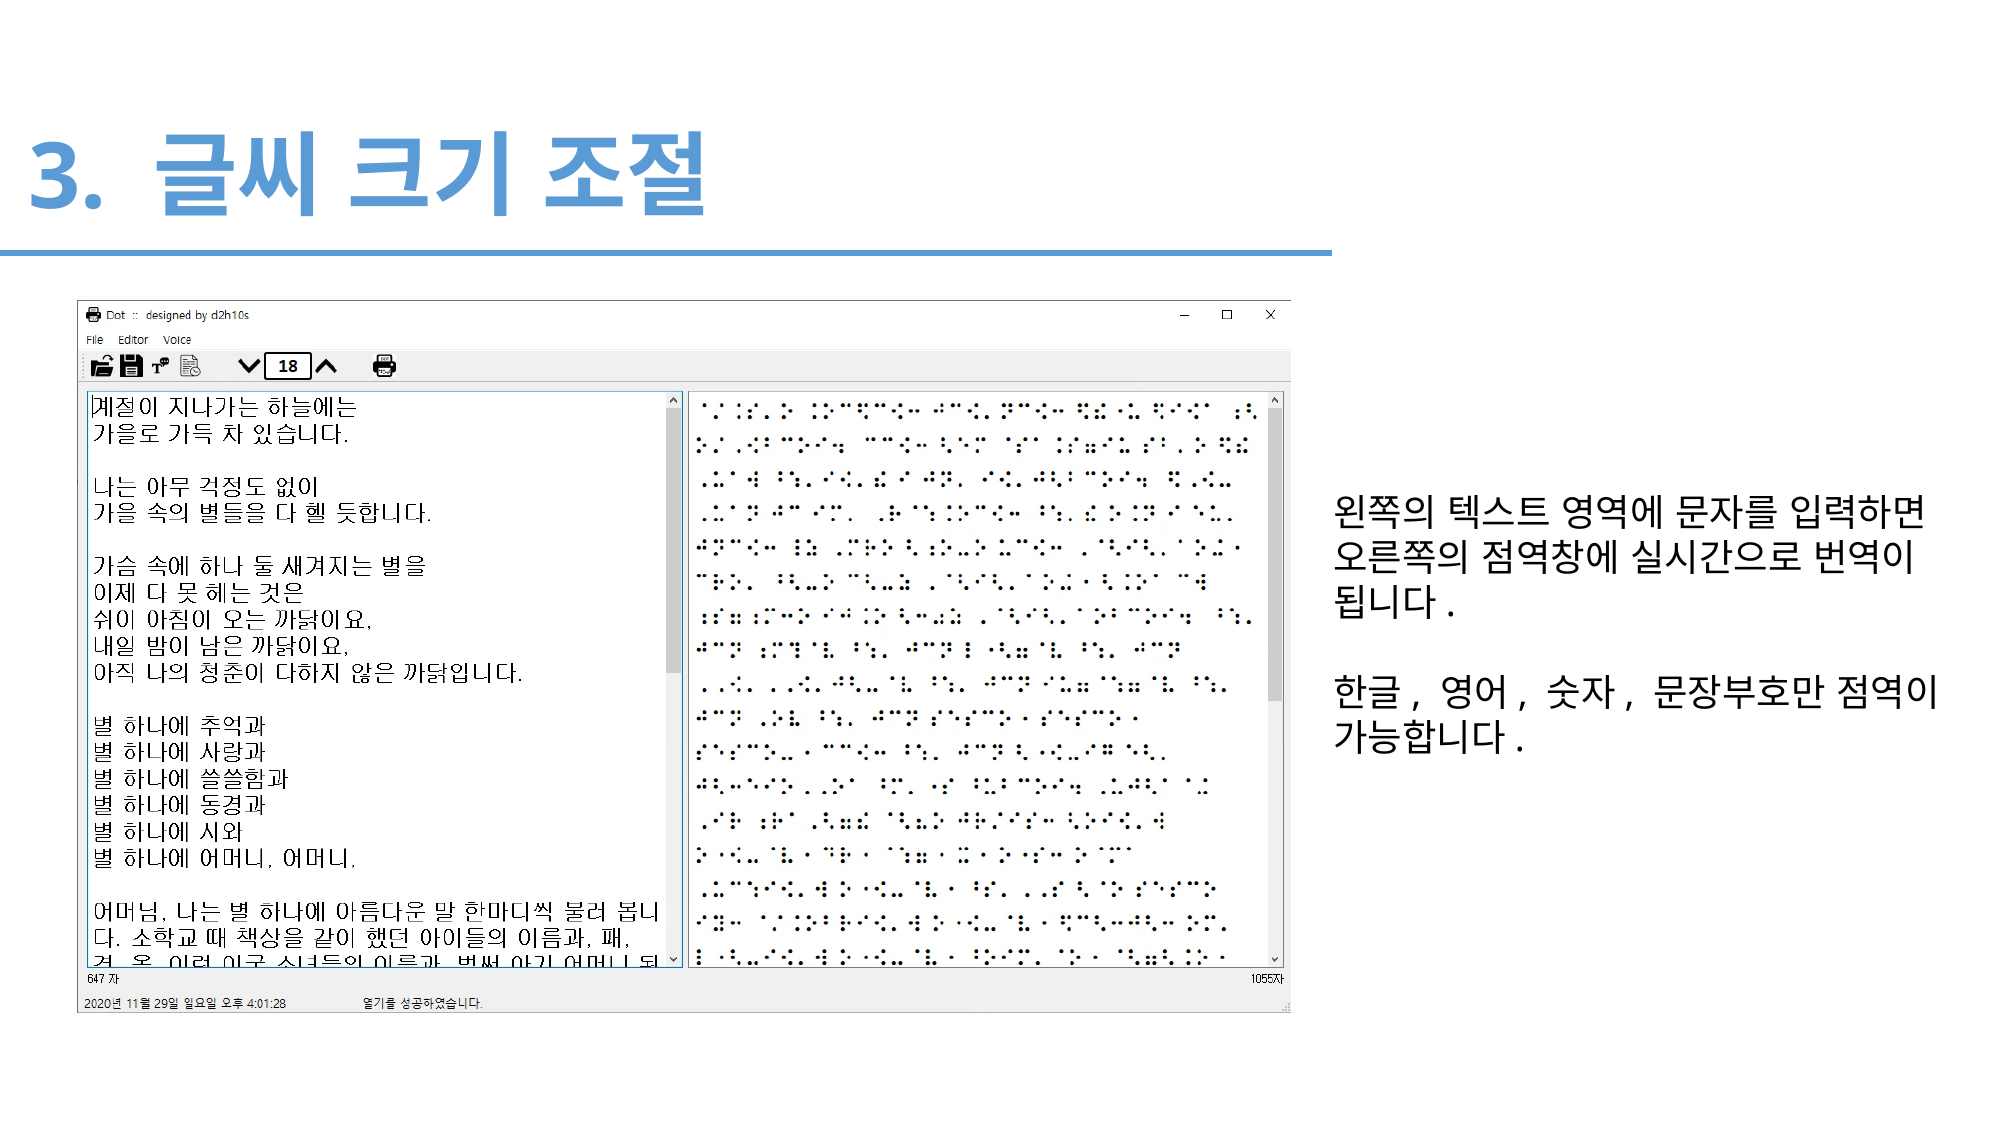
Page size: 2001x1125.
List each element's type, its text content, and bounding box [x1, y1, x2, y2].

title 3. 글씨 크기 조절 [13, 35, 812, 250]
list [76, 299, 1292, 1014]
text_box 왼쪽의 텍스트 영역에 문자를 입력하면 오른쪽의 점역창에 실시간으로 번역이 됩니다. 한글, 영어, 숫자, 문장부호만 점역이 가능합니다. [1318, 481, 1956, 767]
